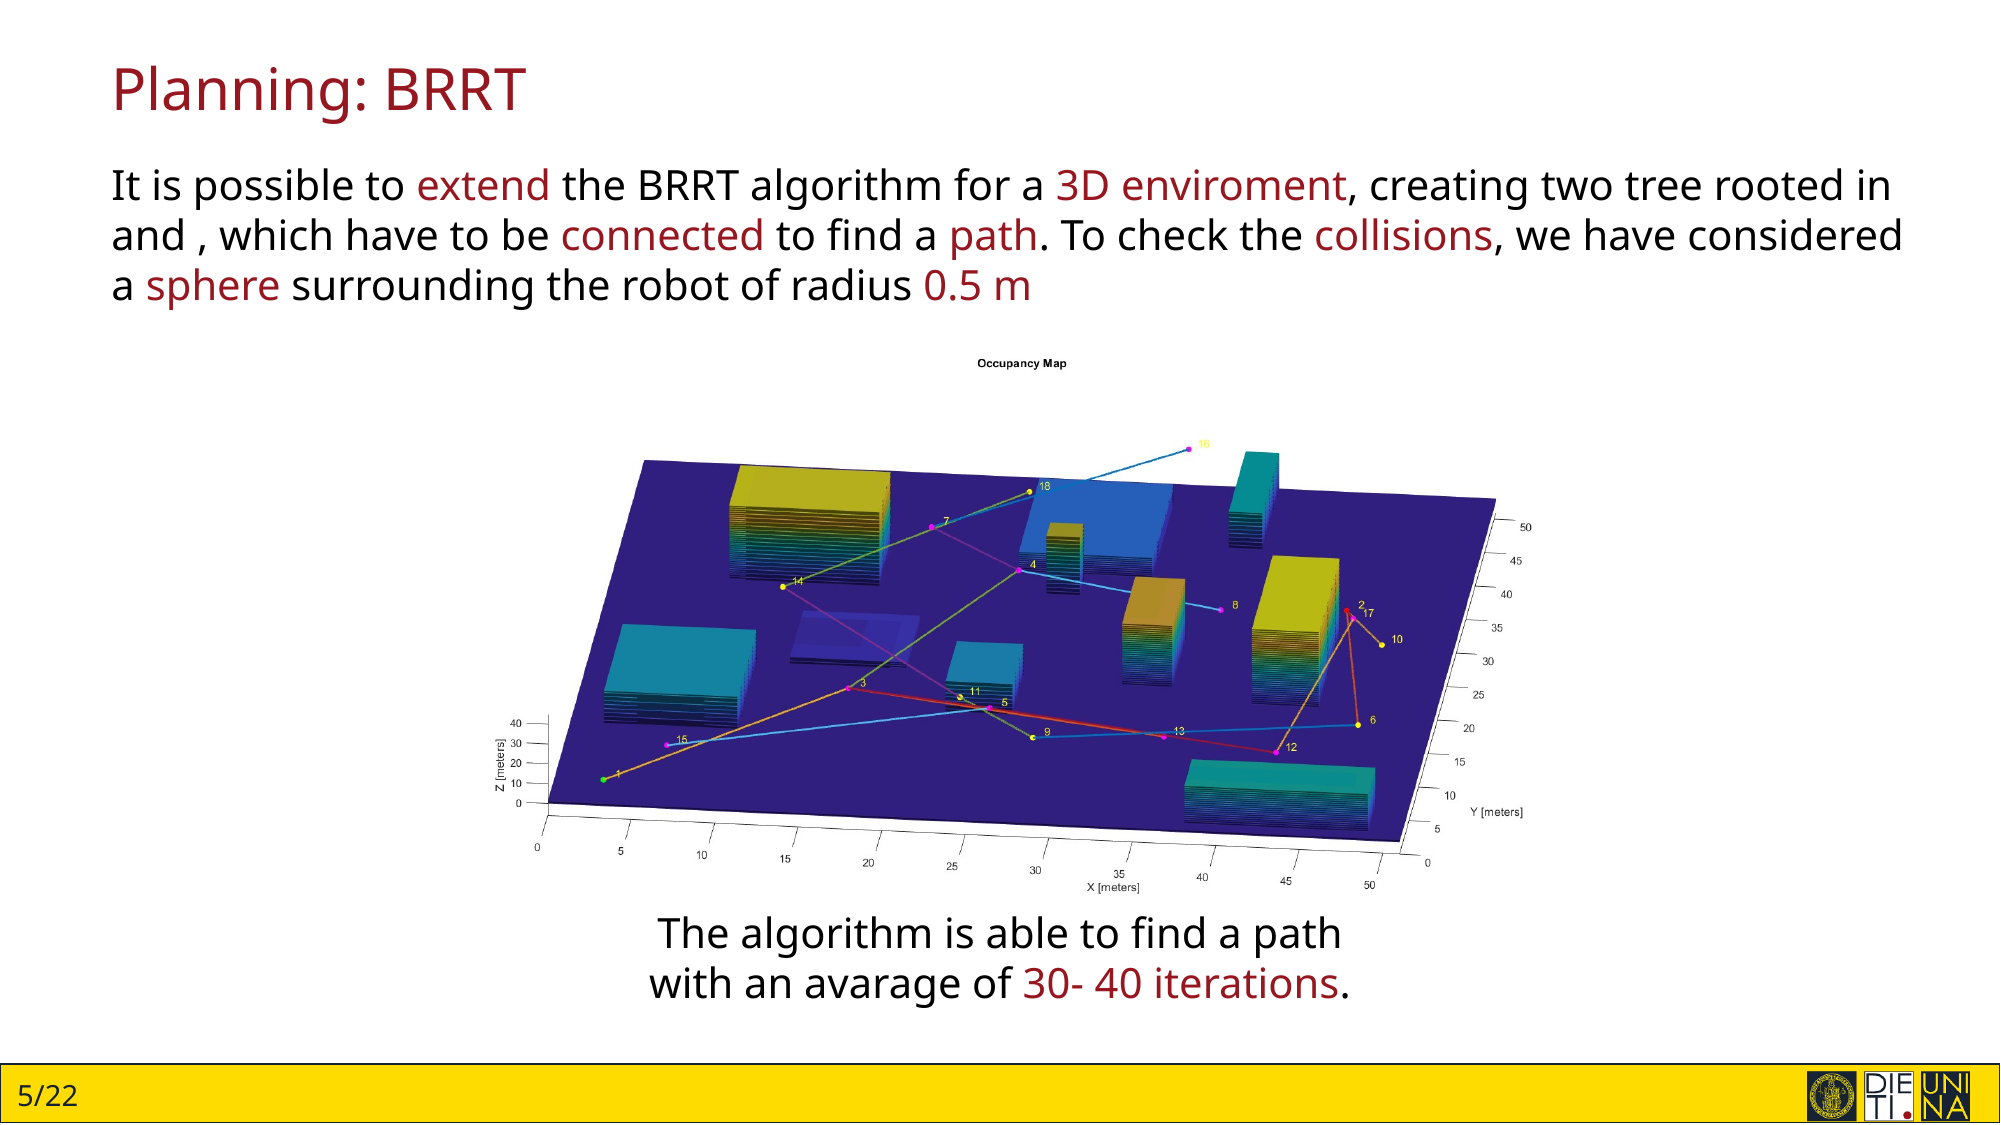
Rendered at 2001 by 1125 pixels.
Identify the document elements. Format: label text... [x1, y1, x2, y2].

picture [388, 328, 1612, 919]
text_box The algorithm is able to find a path with an avarage of 30- 40 iterations. [603, 927, 1397, 1015]
text_box [0, 1063, 2000, 1123]
text_box Planning: BRRT [96, 45, 1473, 175]
text_box 5/22 [2, 1069, 1376, 1125]
picture [1806, 1069, 1970, 1123]
